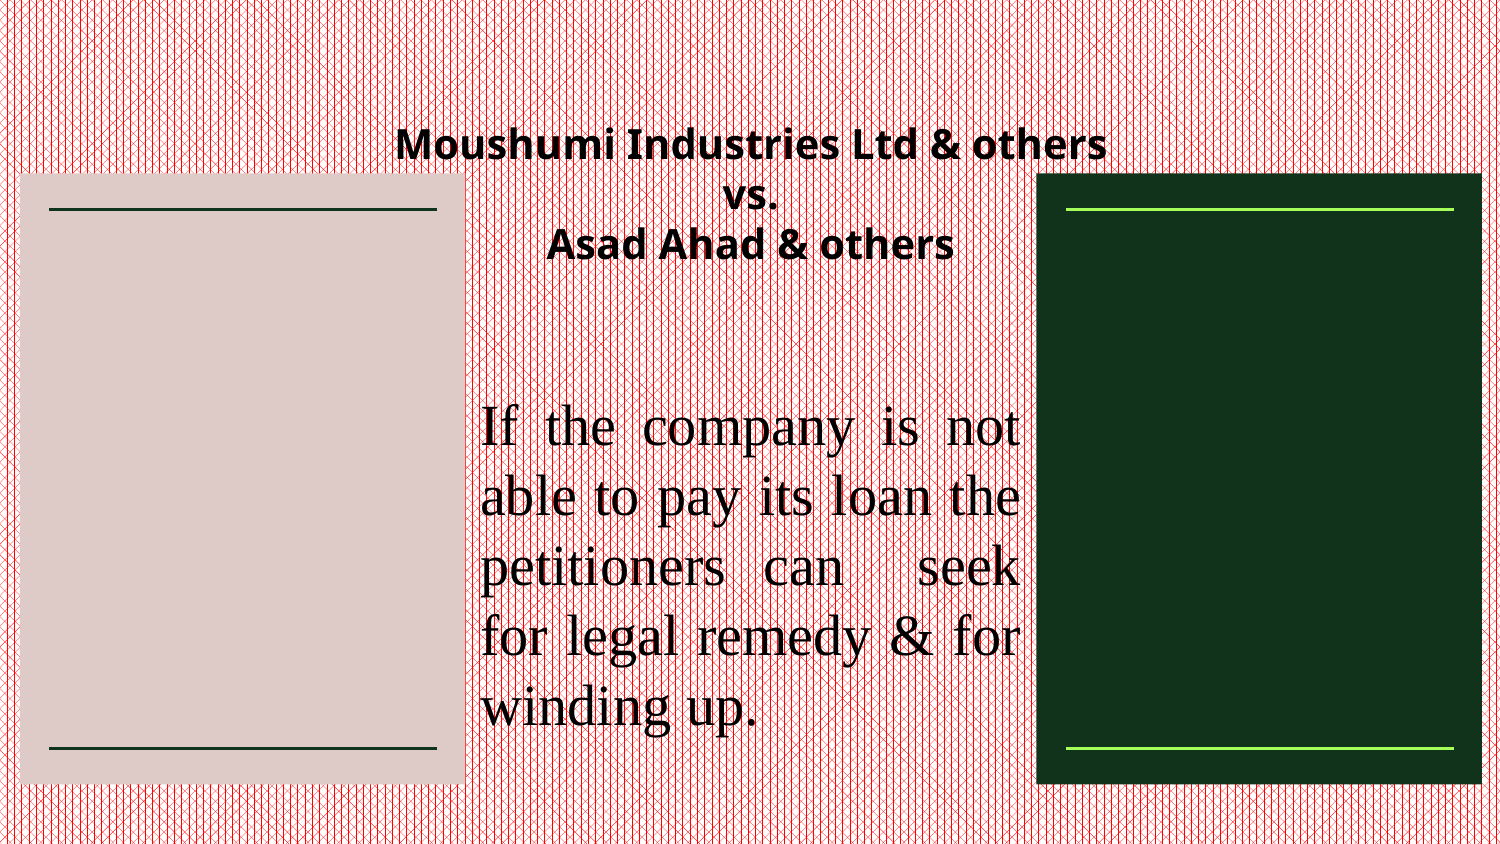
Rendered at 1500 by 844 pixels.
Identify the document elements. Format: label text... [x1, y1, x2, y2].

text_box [19, 173, 1483, 785]
text_box Moushumi Industries Ltd & others vs. Asad Ahad & others [342, 110, 1160, 171]
